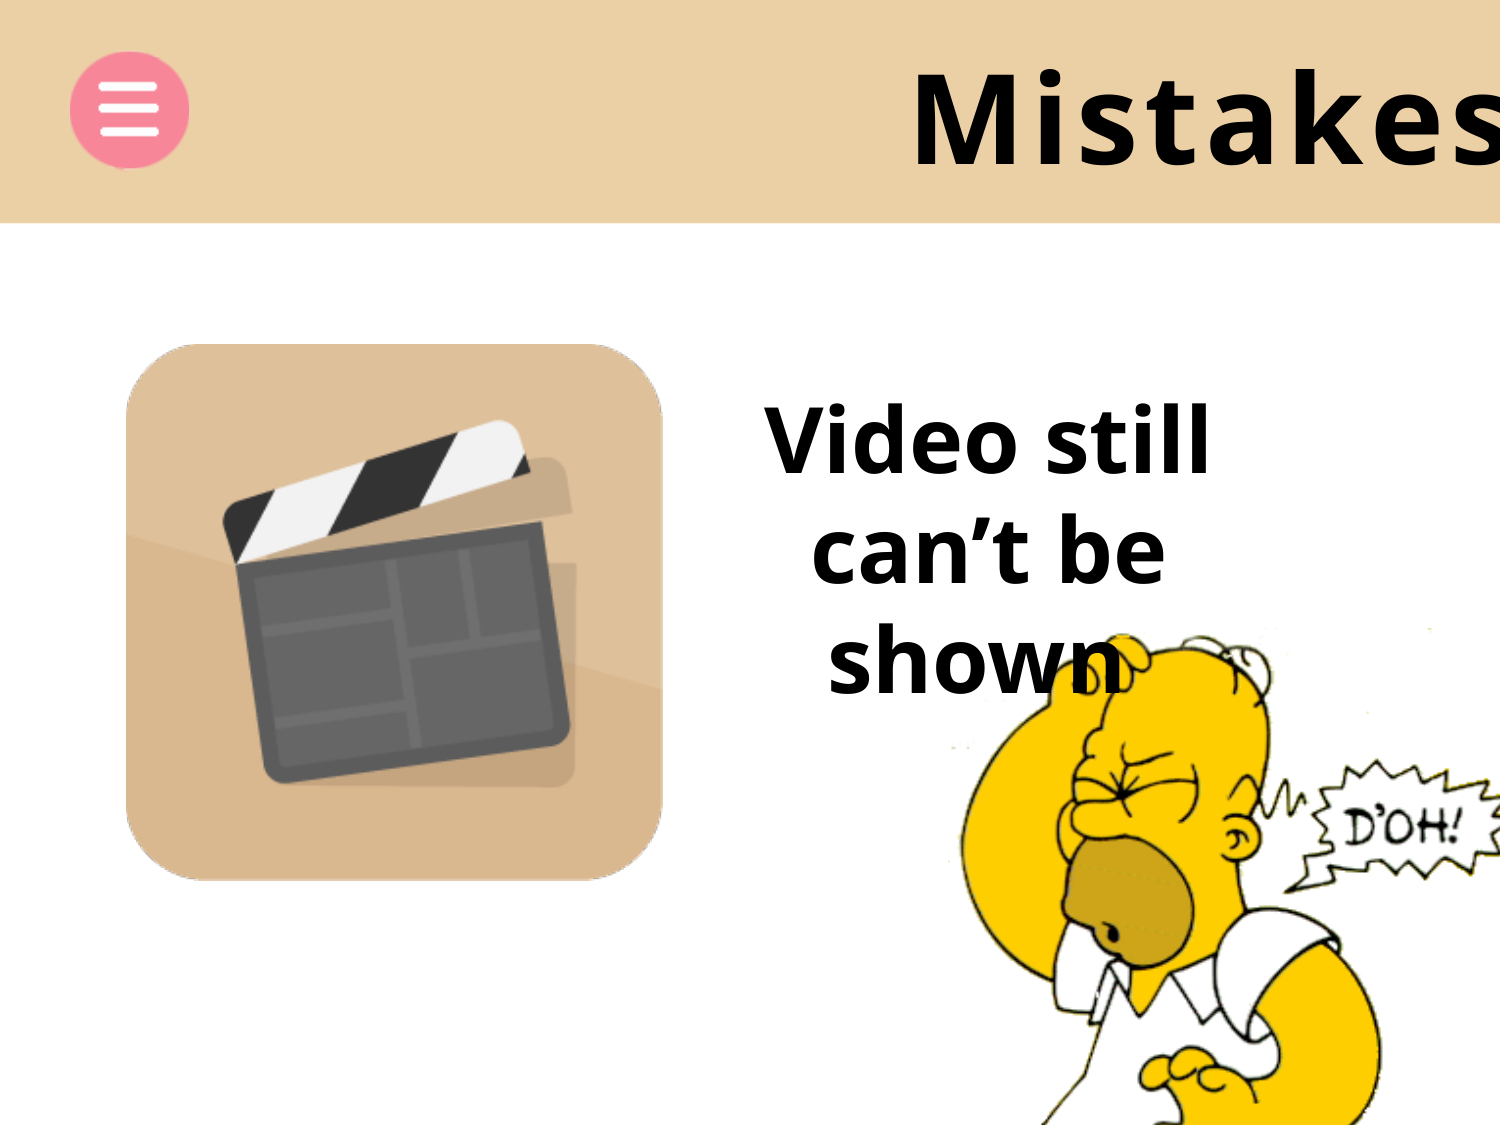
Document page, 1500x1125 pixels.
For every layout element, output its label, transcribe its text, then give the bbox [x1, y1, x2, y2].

text_box Mistakes [893, 31, 1500, 197]
picture [0, 0, 1500, 1125]
text_box Video still can’t be shown [667, 375, 1332, 720]
